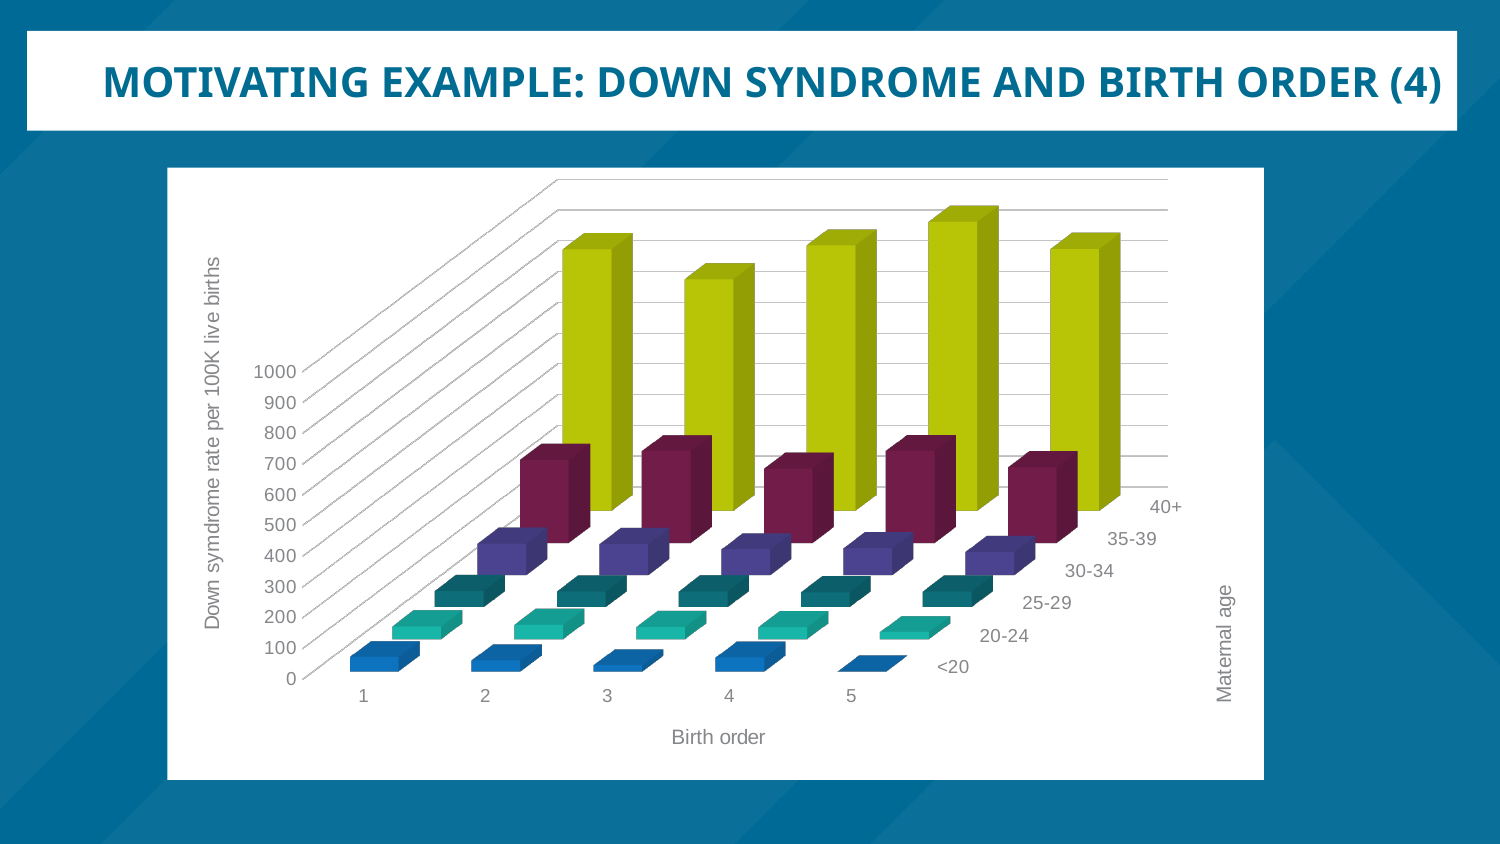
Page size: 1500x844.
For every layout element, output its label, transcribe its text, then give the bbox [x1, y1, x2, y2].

chart [167, 167, 1265, 781]
title Motivating example: down syndrome and birth order (4) [27, 30, 1458, 131]
